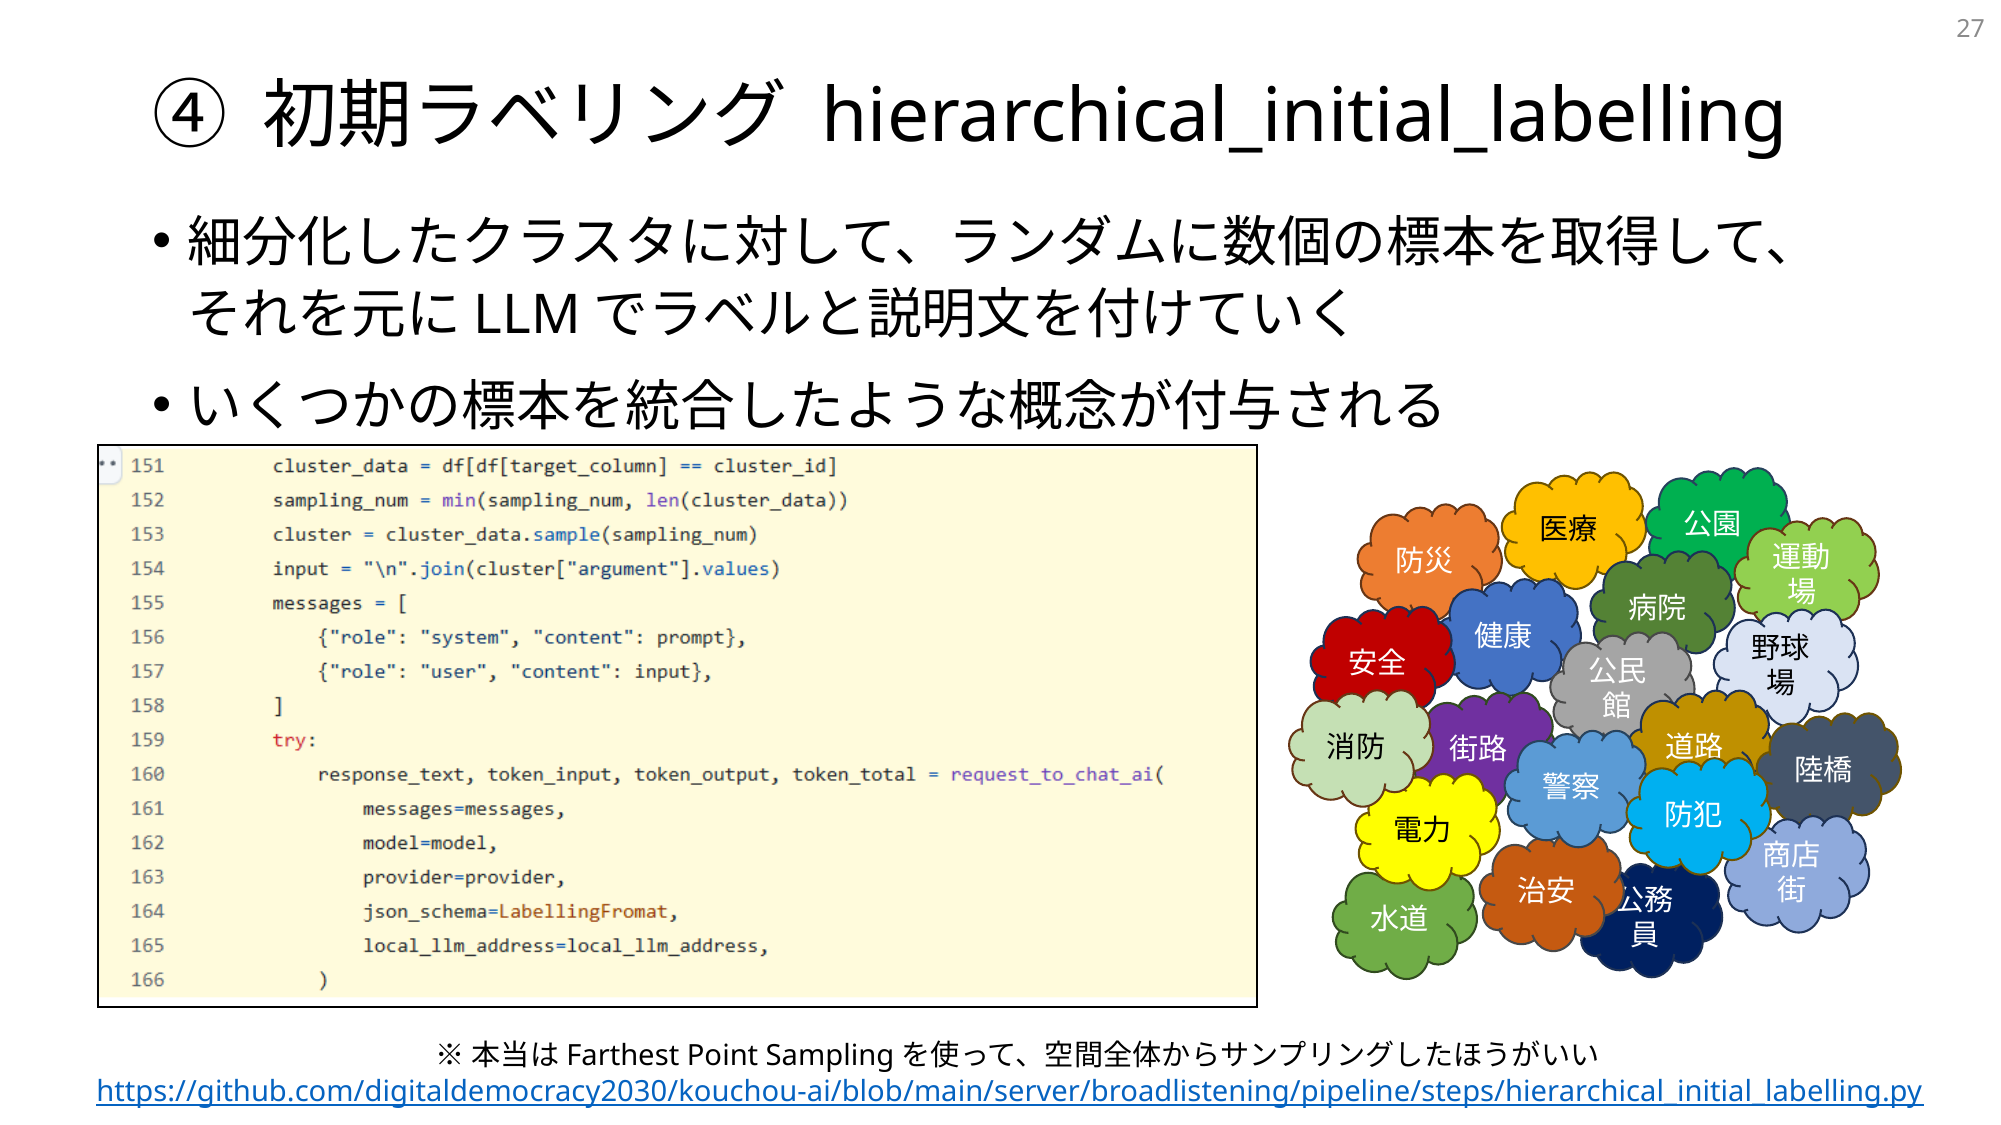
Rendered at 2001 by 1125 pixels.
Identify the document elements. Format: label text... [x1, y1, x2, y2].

list 細分化したクラスタに対して、ランダムに数個の標本を取得して、それを元にLLMでラベルと説明文を付けていく いくつかの標本を統合したような概念が付与される [137, 192, 1863, 445]
title ④ 初期ラベリング hierarchical_initial_labelling [137, 59, 1863, 175]
slide_number 27 [1550, 0, 2000, 60]
text_box https://github.com/digitaldemocracy2030/kouchou-ai/blob/main/server/broadlistening/pipeline/steps/hierarchical_initial_labelling.py [51, 1064, 1968, 1121]
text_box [1289, 467, 1901, 979]
picture [98, 445, 1257, 1007]
text_box ※本当はFarthest Point Samplingを使って、空間全体からサンプリングしたほうがいい [205, 1028, 1830, 1080]
